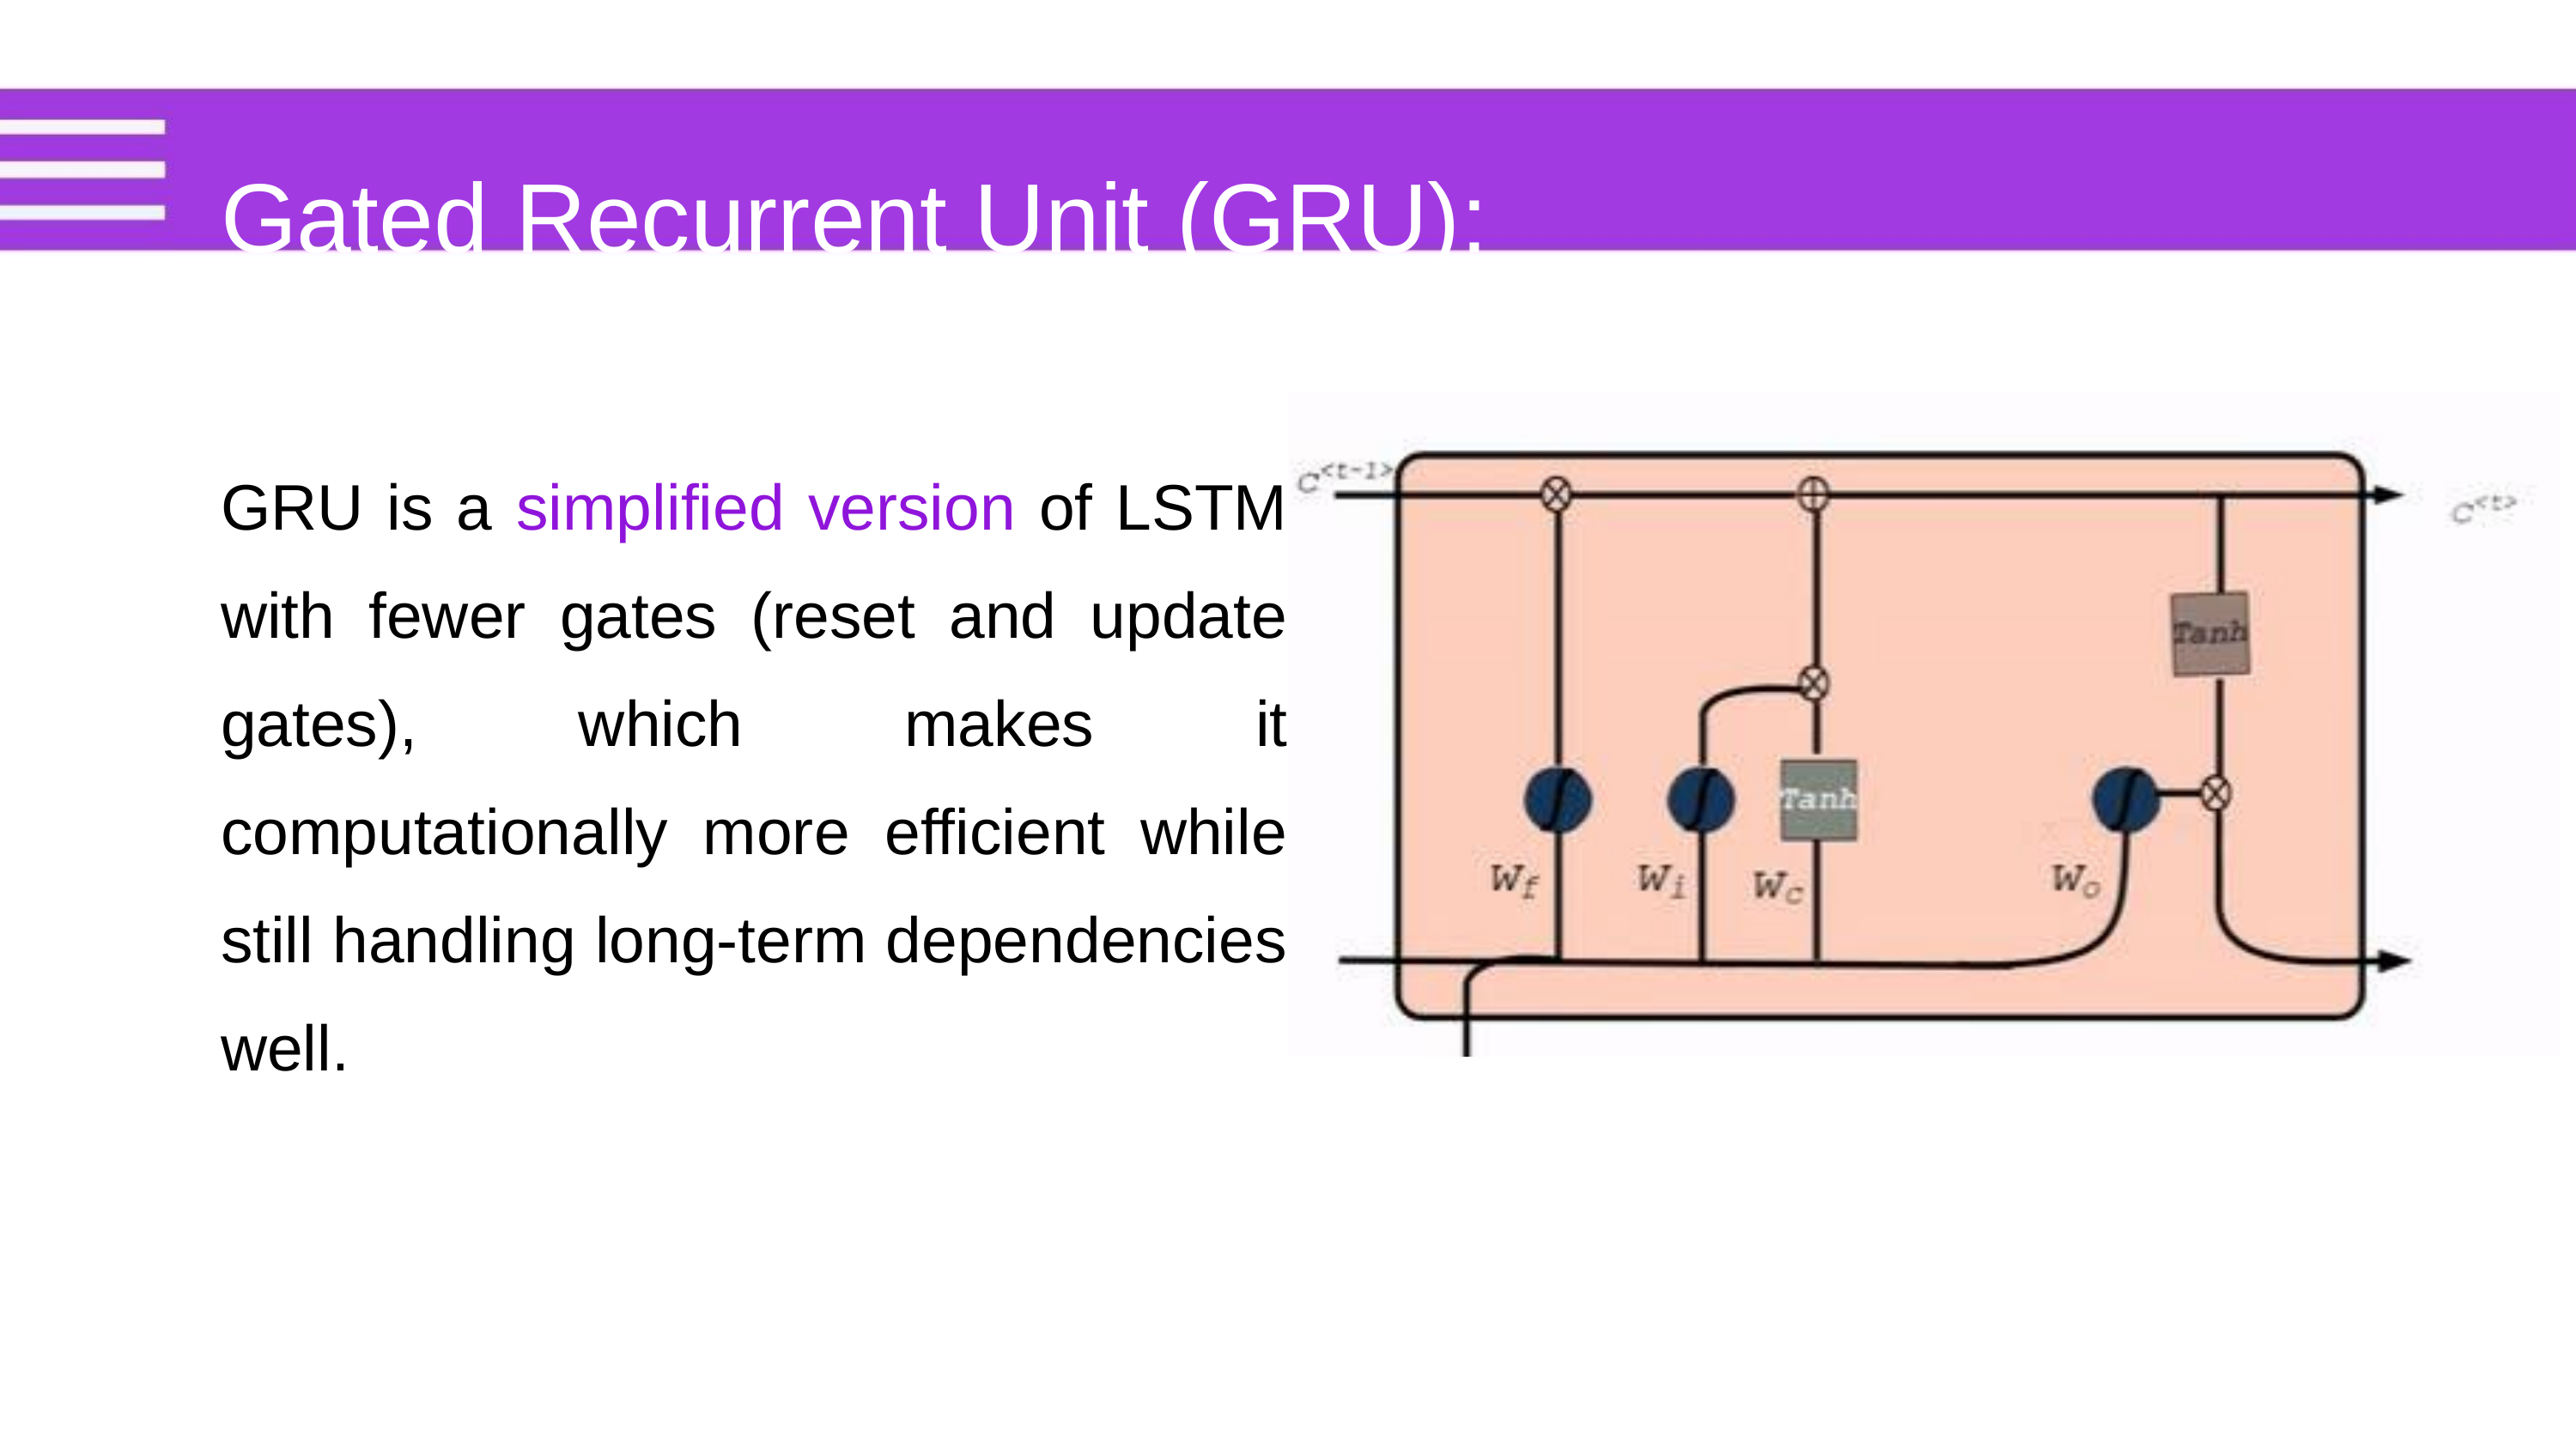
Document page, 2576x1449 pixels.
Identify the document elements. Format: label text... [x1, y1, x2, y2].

text_box [0, 0, 2576, 1449]
text_box Gated Recurrent Unit (GRU): [221, 107, 1589, 273]
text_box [220, 392, 2561, 1067]
